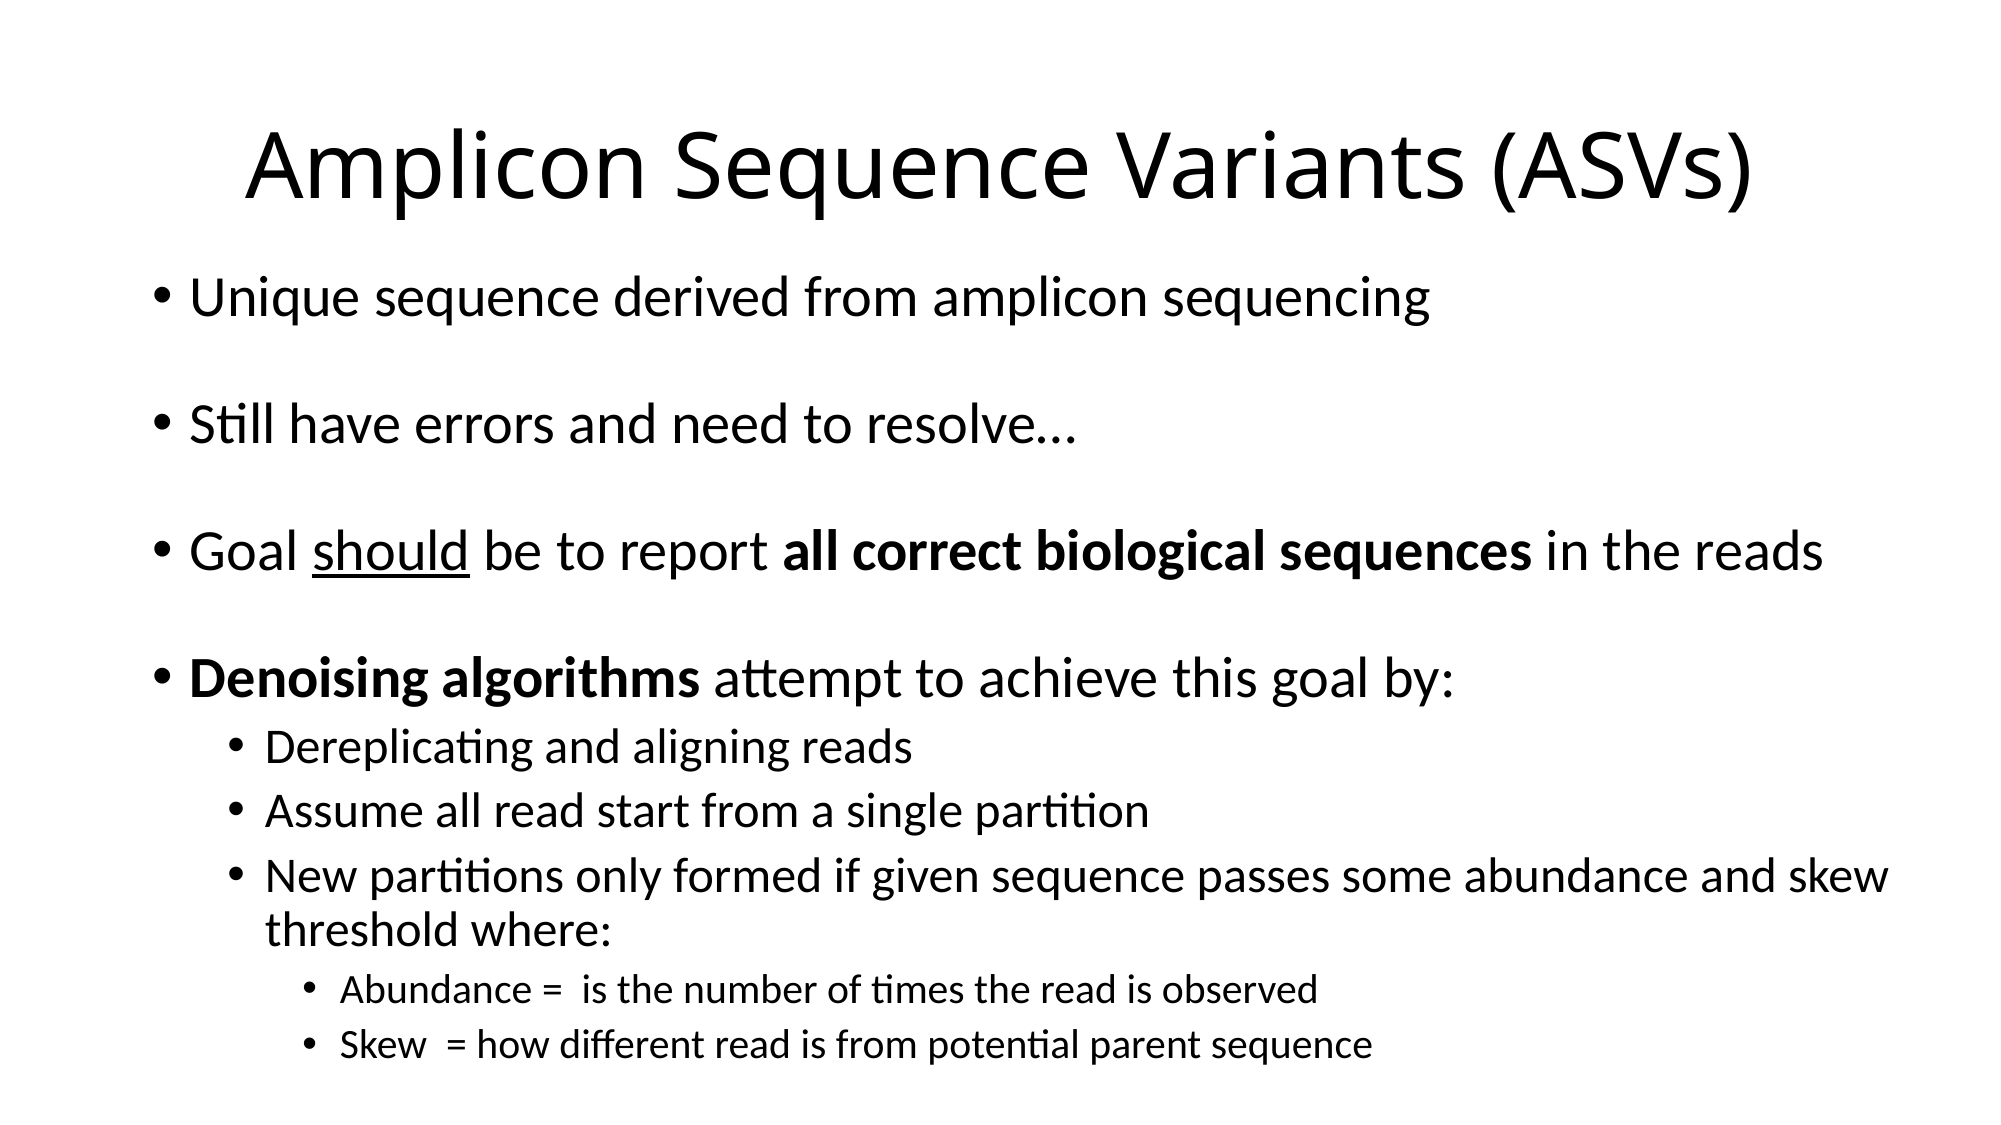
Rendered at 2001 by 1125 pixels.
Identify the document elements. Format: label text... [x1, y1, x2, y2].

title Amplicon Sequence Variants (ASVs) [137, 59, 1863, 258]
list Unique sequence derived from amplicon sequencing Still have errors and need to resolve… Goal should be to report all correct biological sequences in the reads Denoising algorithms attempt to achieve this goal by: Dereplicating and aligning reads Assume all read start from a single partition New partitions only formed if given sequence passes some abundance and skew threshold where: Abundance = is the number of times the read is observed Skew = how different read is from potential parent sequence [137, 258, 1956, 1098]
